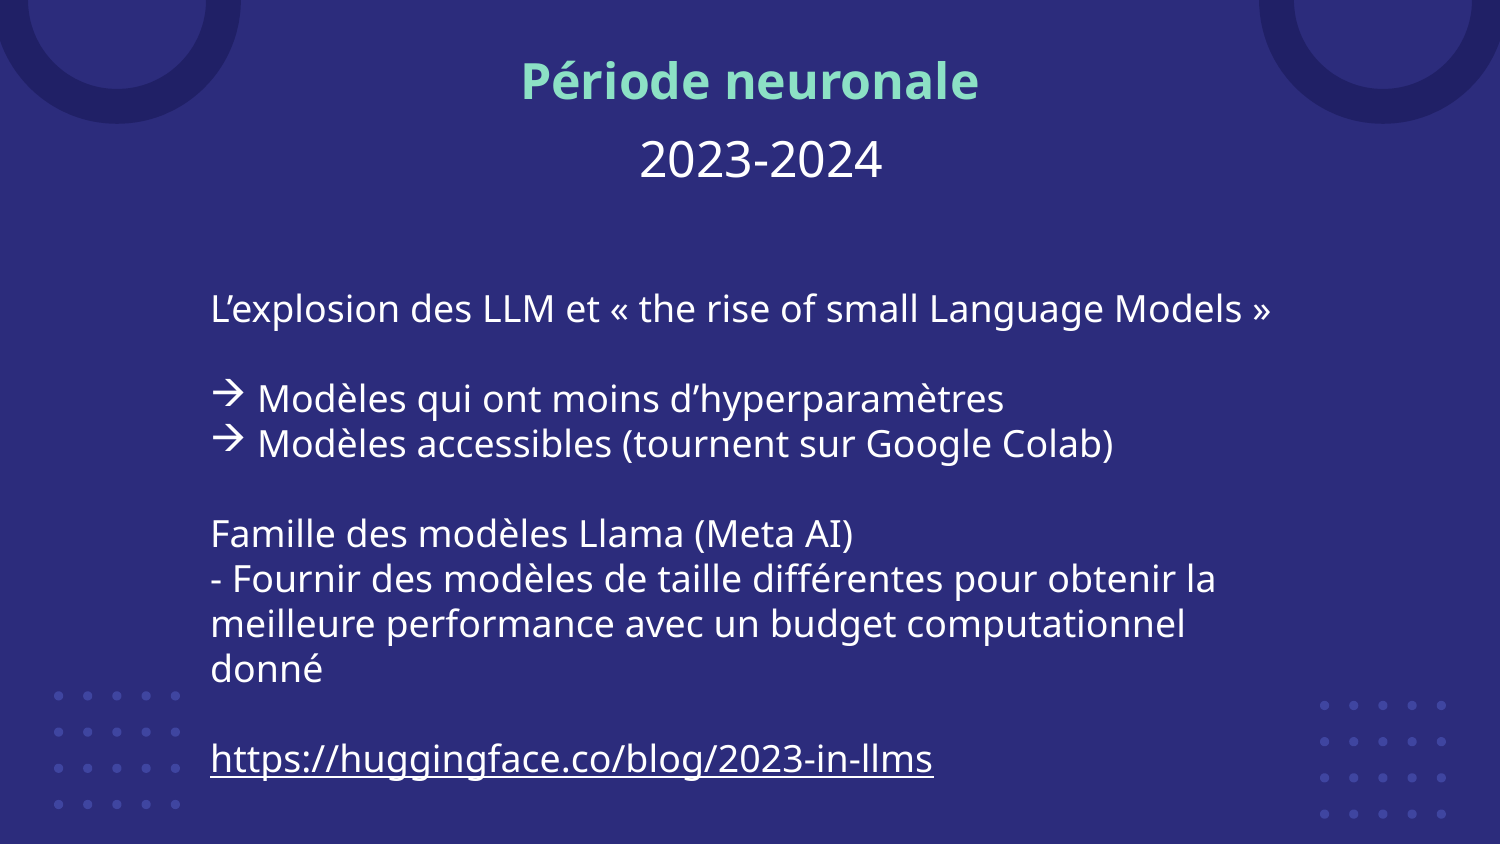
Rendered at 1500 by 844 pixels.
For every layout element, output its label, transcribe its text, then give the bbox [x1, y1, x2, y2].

subtitle 2023-2024 [210, 112, 1290, 188]
text_box L’explosion des LLM et « the rise of small Language Models » Modèles qui ont moins d’hyperparamètres Modèles accessibles (tournent sur Google Colab) Famille des modèles Llama (Meta AI) - Fournir des modèles de taille différentes pour obtenir la meilleure performance avec un budget computationnel donné https://huggingface.co/blog/2023-in-llms [195, 277, 1318, 829]
title Période neuronale [210, 0, 1290, 112]
